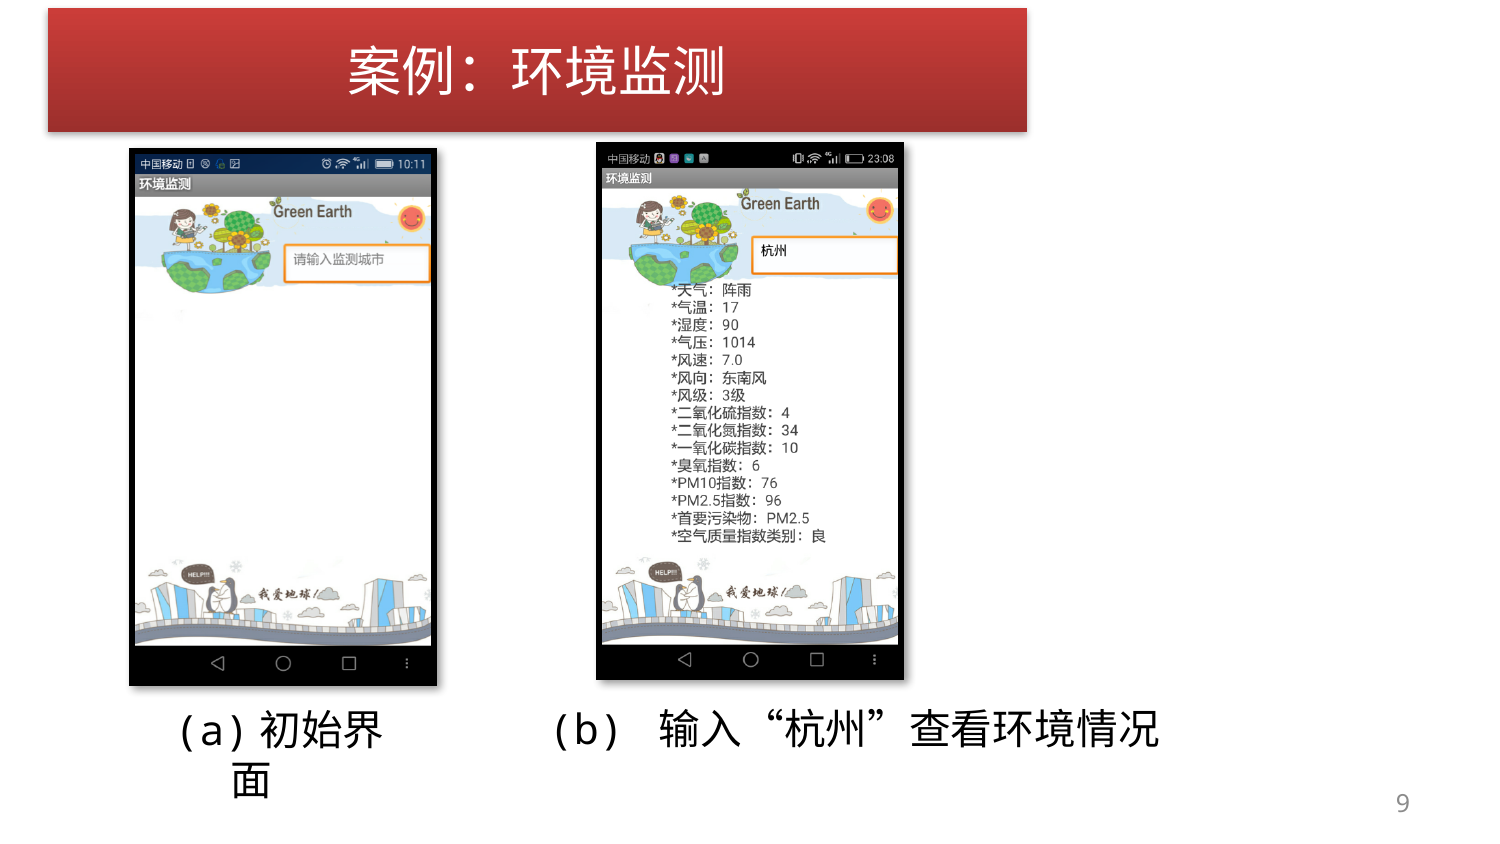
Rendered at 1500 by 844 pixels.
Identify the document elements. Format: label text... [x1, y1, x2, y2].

picture [134, 153, 432, 680]
slide_number 9 [1074, 782, 1425, 827]
text_box (a)初始界面 [159, 696, 431, 741]
picture [602, 148, 899, 675]
text_box (b) 输入“杭州”查看环境情况 [533, 695, 1176, 742]
text_box 案例：环境监测 [48, 8, 1027, 132]
